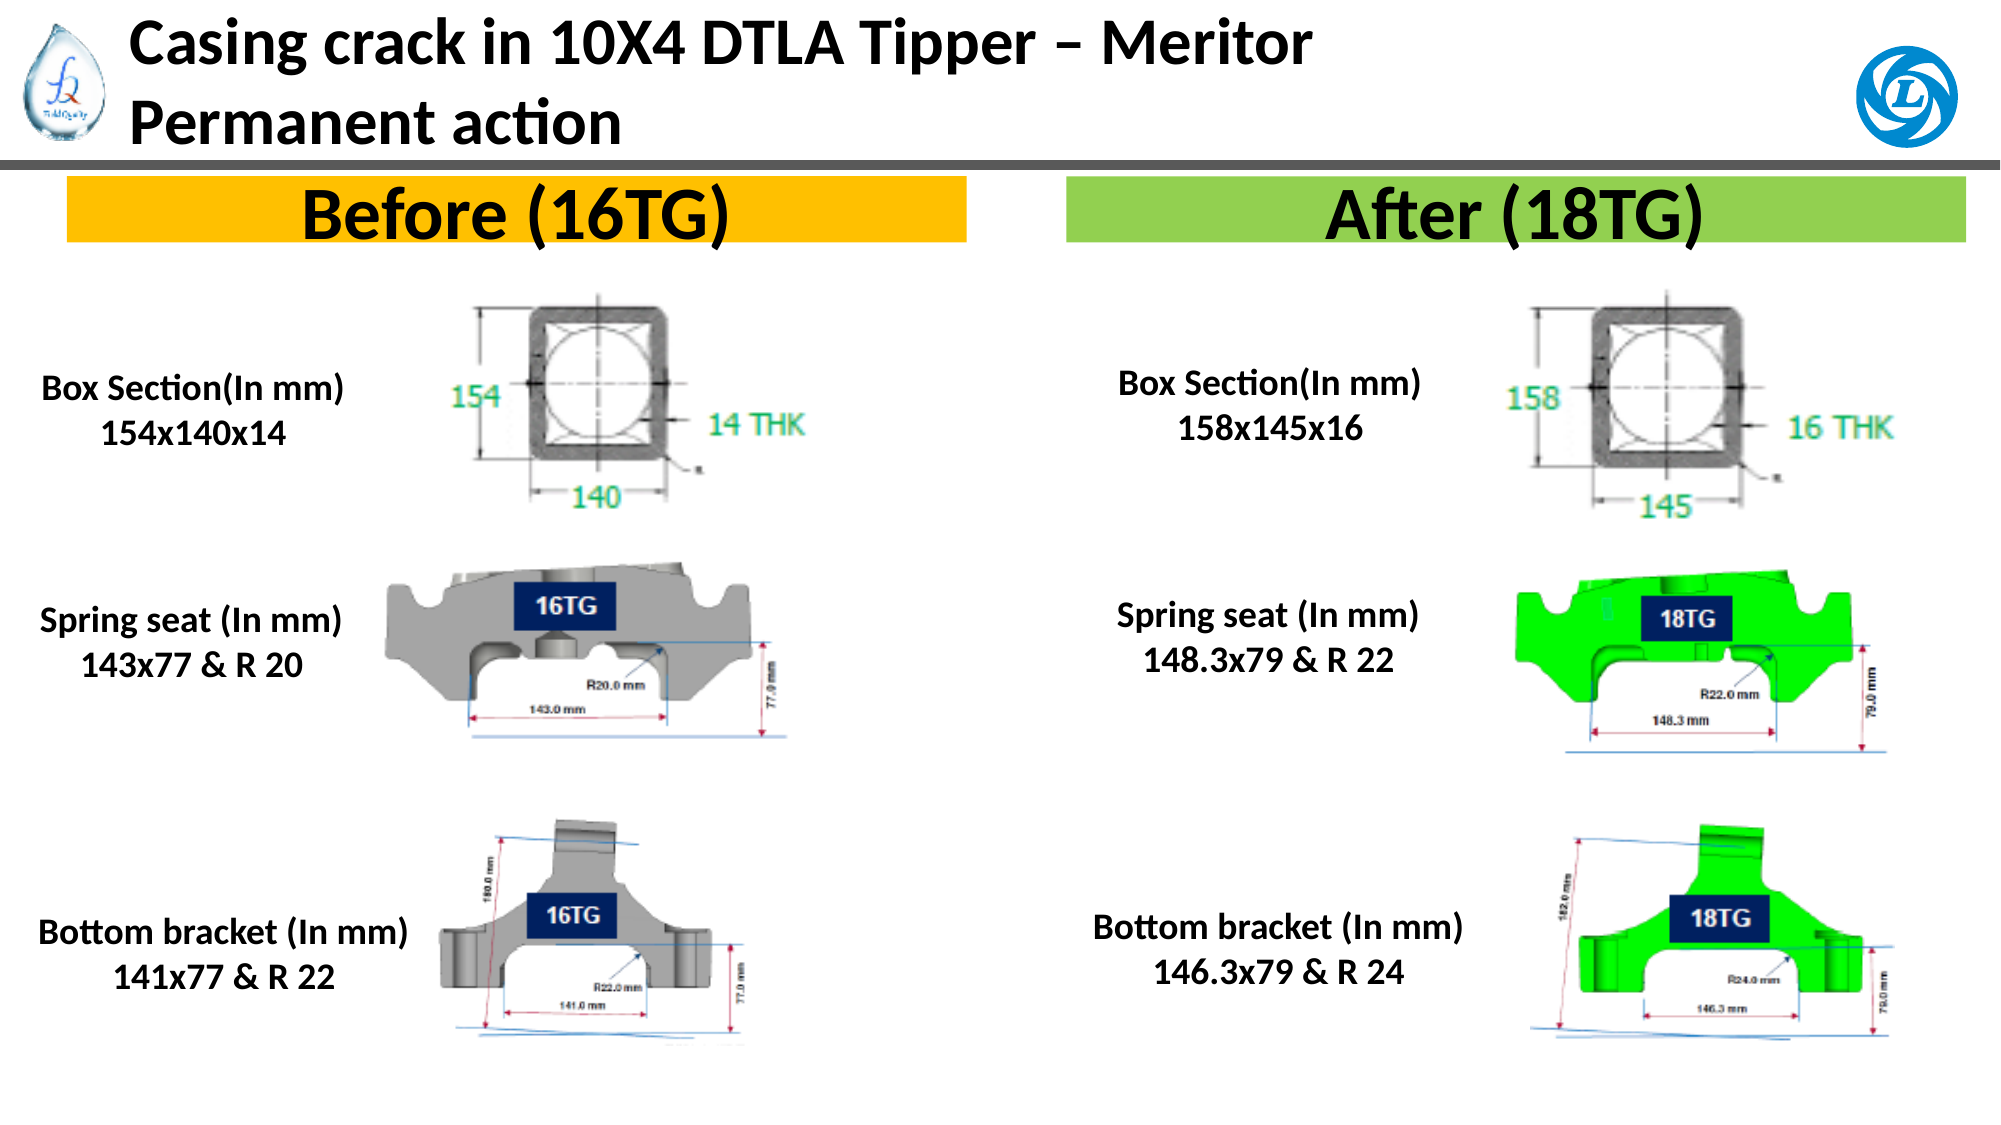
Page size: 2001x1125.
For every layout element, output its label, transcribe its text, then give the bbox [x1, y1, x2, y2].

text_box Spring seat (In mm) 148.3x79 & R 22 [1095, 582, 1442, 688]
picture [1483, 267, 1919, 758]
text_box Casing crack in 10X4 DTLA Tipper – Meritor Permanent action [129, 1, 1739, 154]
picture [427, 810, 755, 1046]
text_box Box Section(In mm) 158x145x16 [1095, 351, 1445, 456]
text_box Before (16TG) [65, 174, 969, 245]
text_box Bottom bracket (In mm) 141x77 & R 22 [20, 899, 422, 1005]
text_box After (18TG) [1064, 174, 1968, 245]
text_box Bottom bracket (In mm) 146.3x79 & R 24 [1059, 895, 1498, 1000]
picture [367, 260, 831, 758]
text_box Spring seat (In mm) 143x77 & R 20 [18, 587, 362, 692]
picture [1530, 819, 1895, 1046]
picture [0, 0, 126, 163]
text_box Box Section(In mm) 154x140x14 [18, 355, 368, 461]
